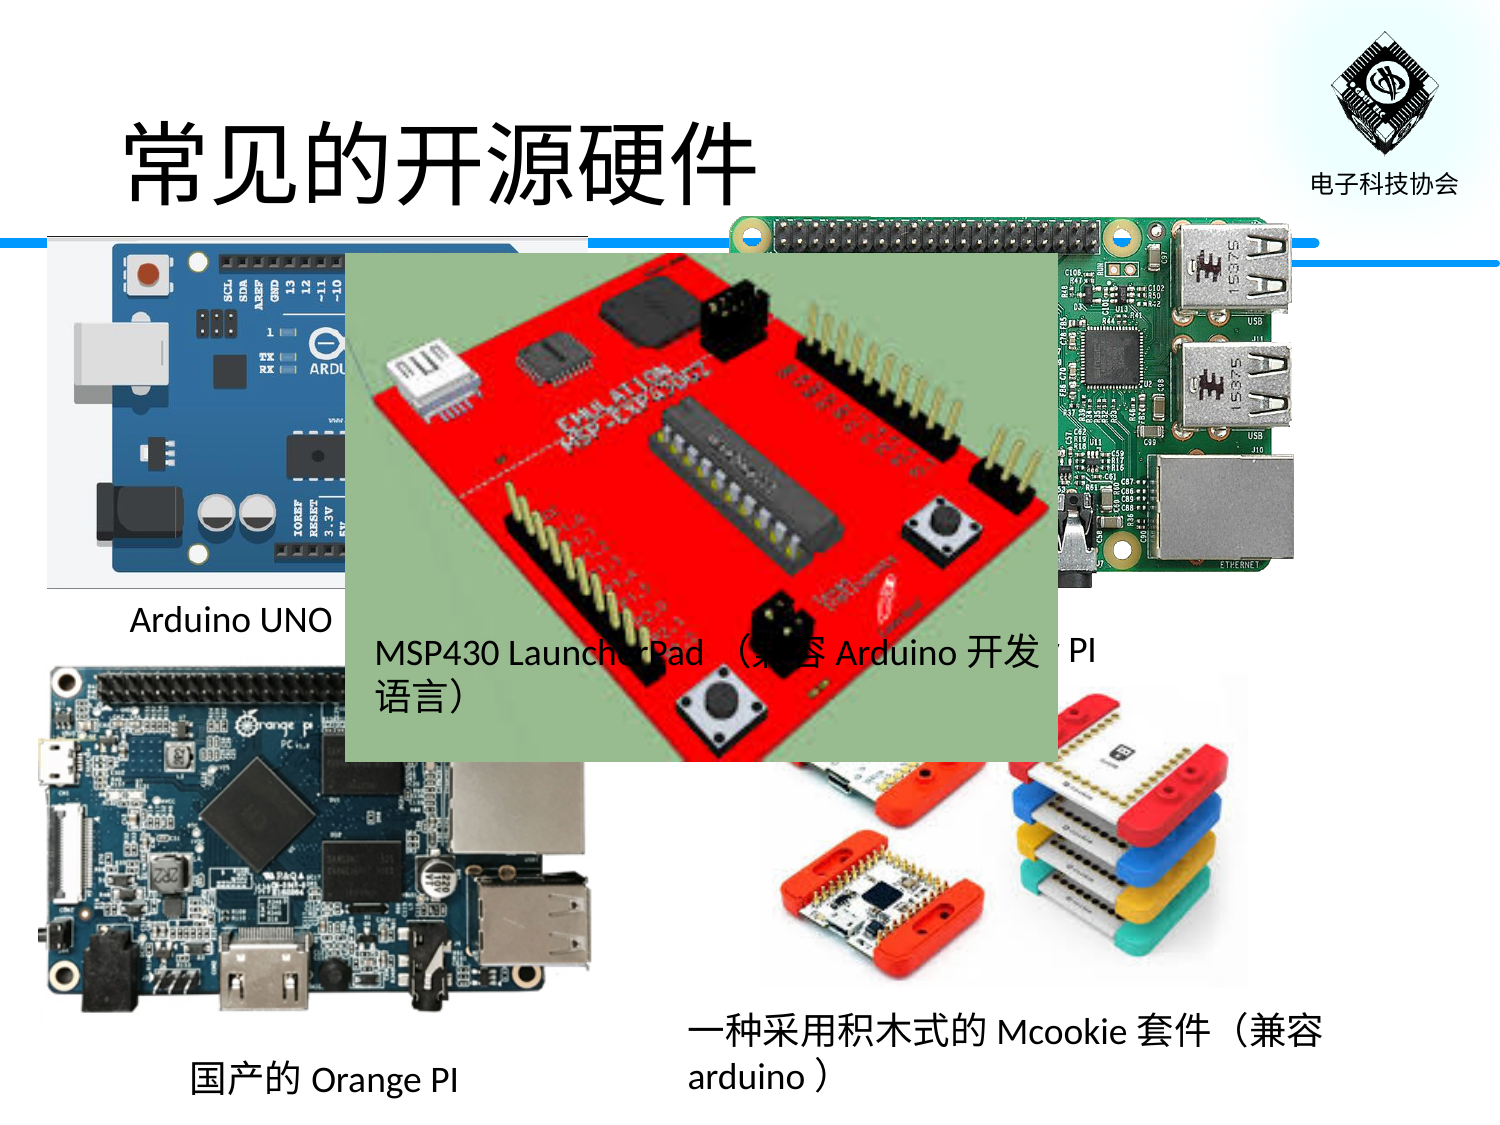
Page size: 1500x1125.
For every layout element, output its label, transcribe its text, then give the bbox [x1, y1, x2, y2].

picture [38, 216, 1294, 1022]
title 常见的开源硬件 [103, 59, 1397, 278]
text_box 国产的Orange PI [174, 1047, 498, 1108]
text_box 一种采用积木式的Mcookie套件（兼容arduino） [672, 999, 1500, 1105]
text_box Raspberry PI [1058, 617, 1248, 673]
text_box Arduino UNO [114, 589, 345, 647]
